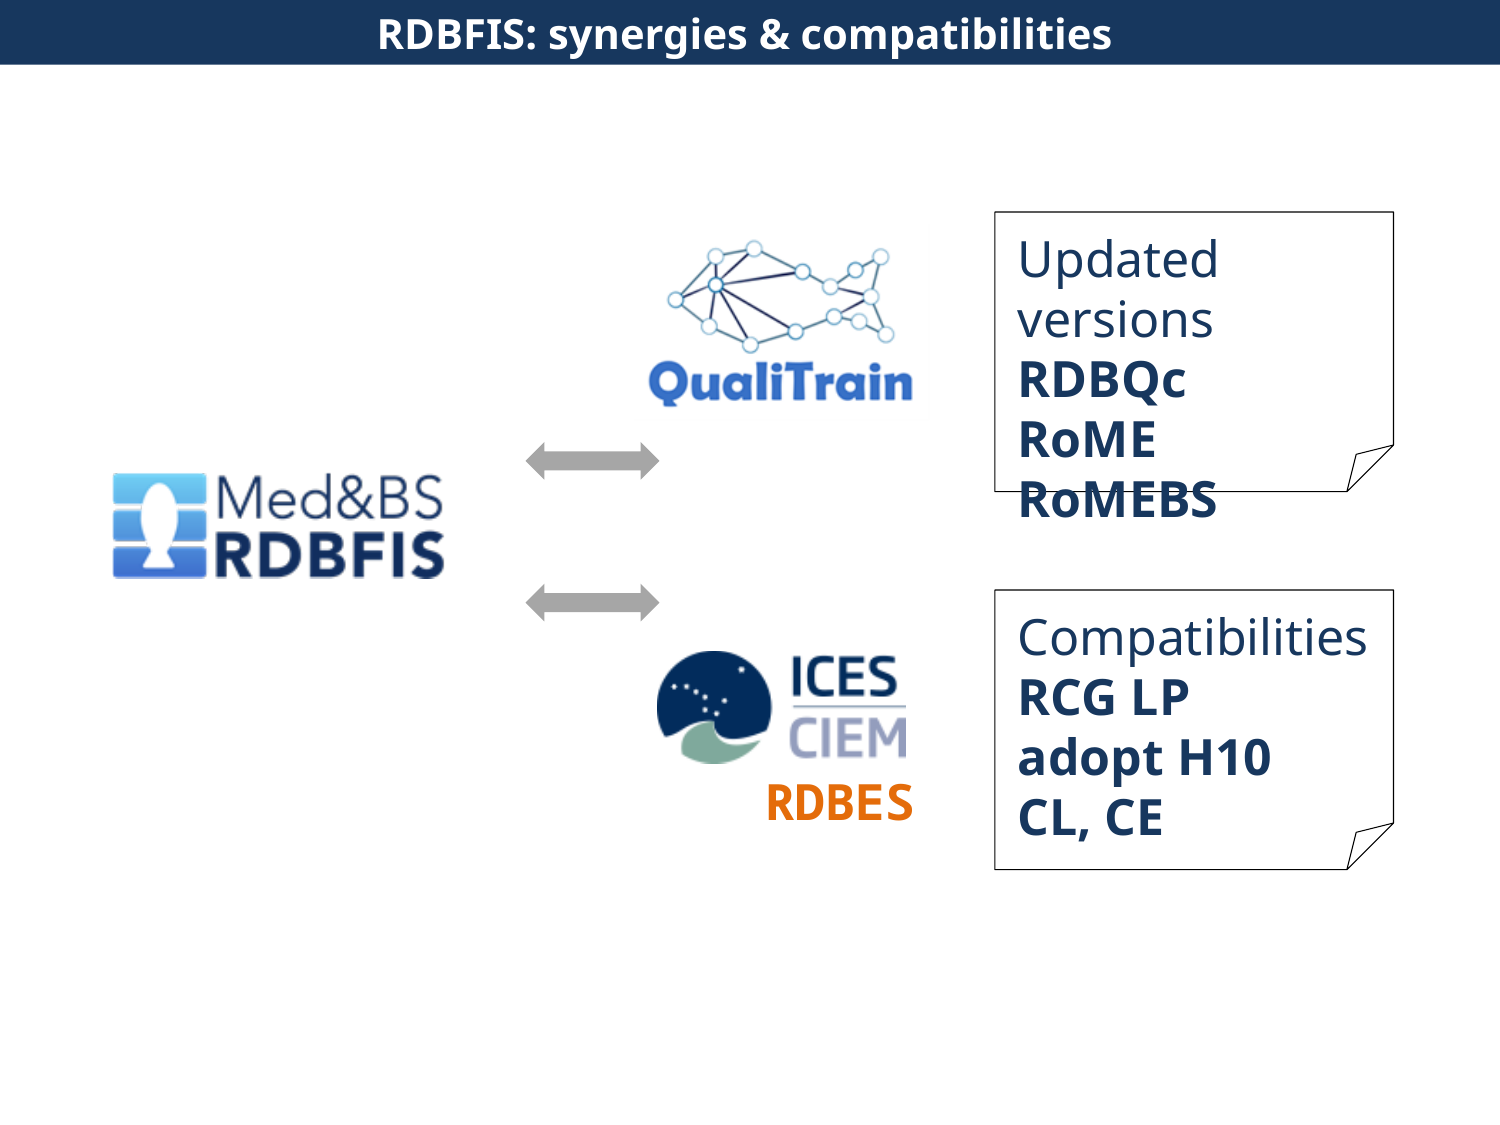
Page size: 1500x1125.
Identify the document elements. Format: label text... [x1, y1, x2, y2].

text_box RDBFIS: synergies & compatibilities [0, 0, 1500, 65]
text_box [111, 211, 1403, 870]
